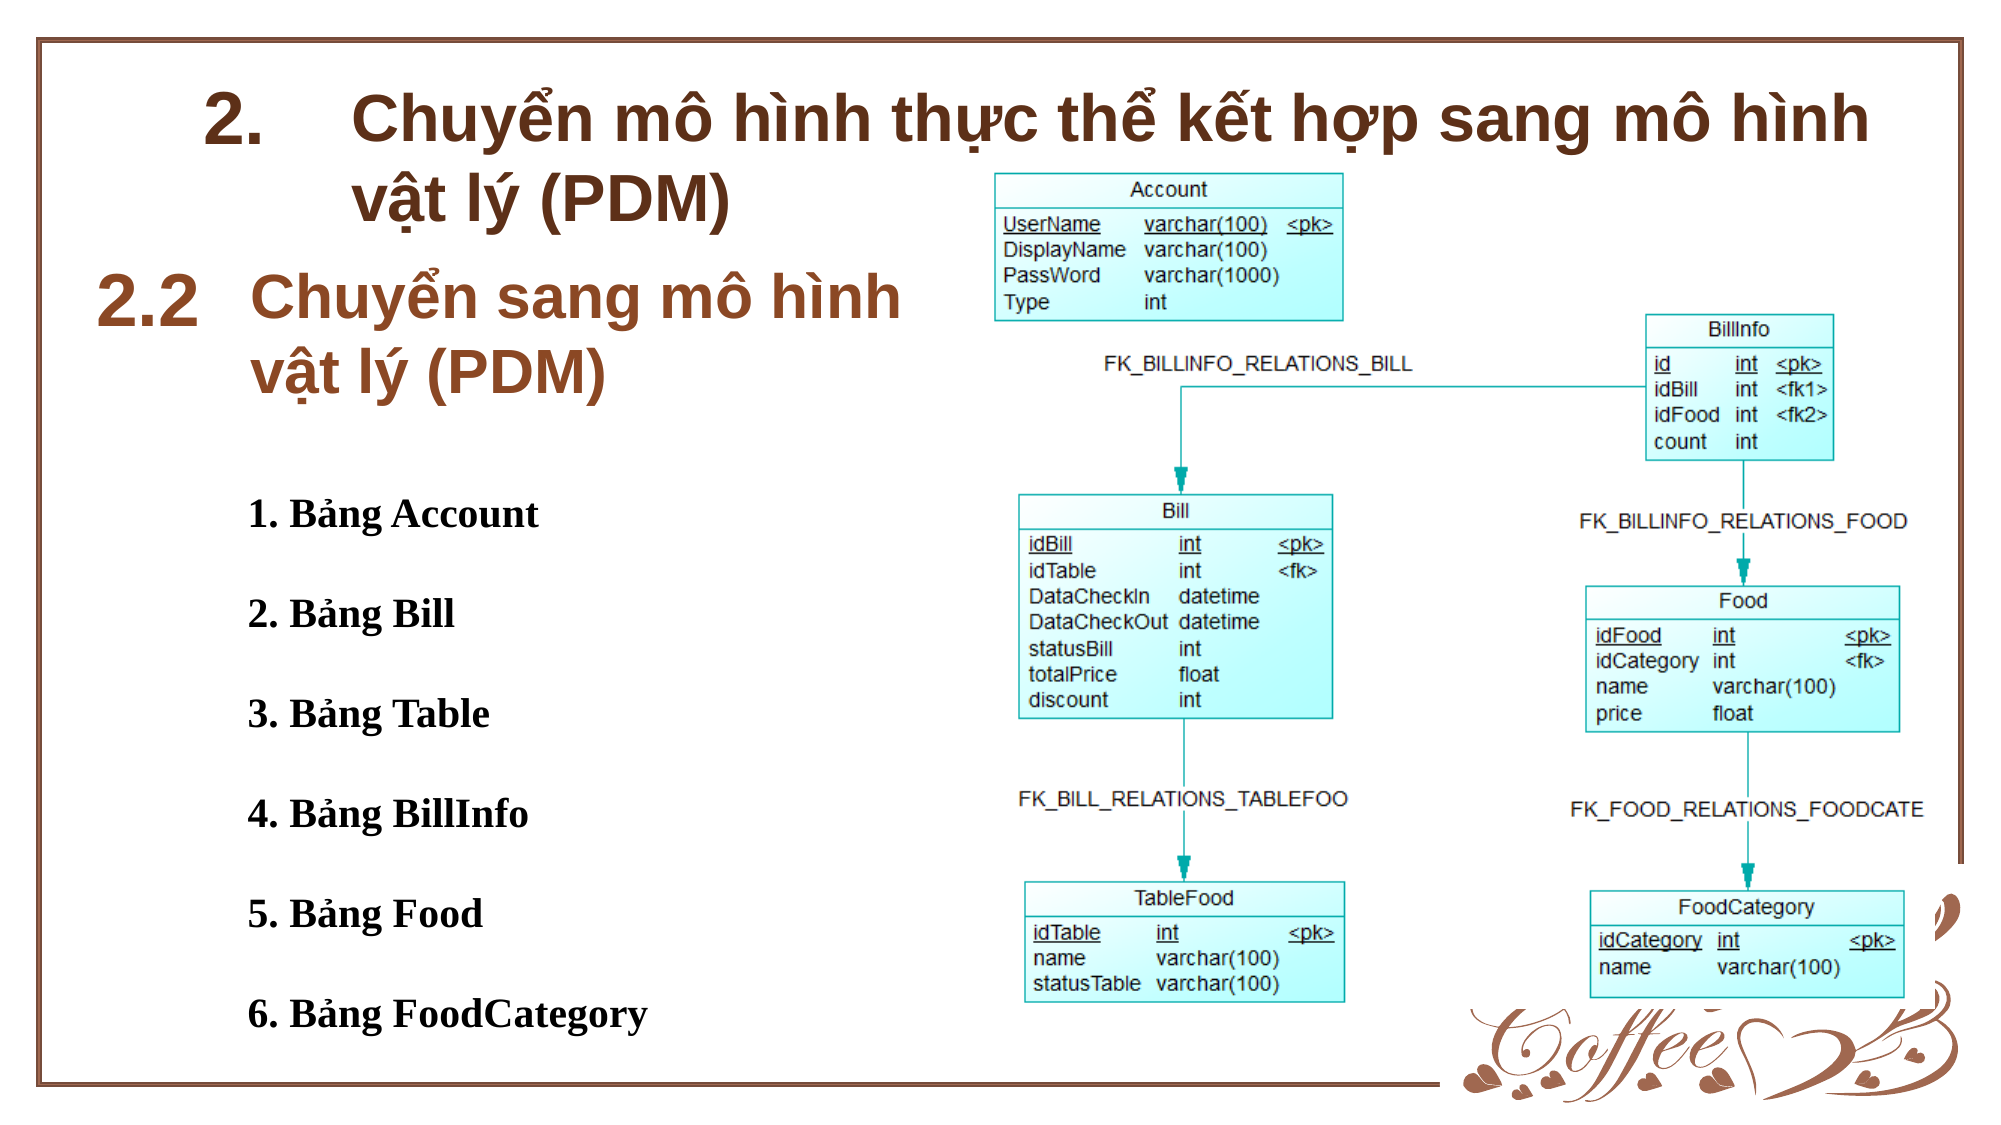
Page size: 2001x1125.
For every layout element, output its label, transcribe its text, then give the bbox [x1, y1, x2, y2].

text_box Bảng Account Bảng Bill Bảng Table Bảng BillInfo Bảng Food Bảng FoodCategory [232, 453, 741, 1044]
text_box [64, 243, 990, 350]
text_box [64, 61, 1935, 243]
picture [990, 167, 1935, 1009]
